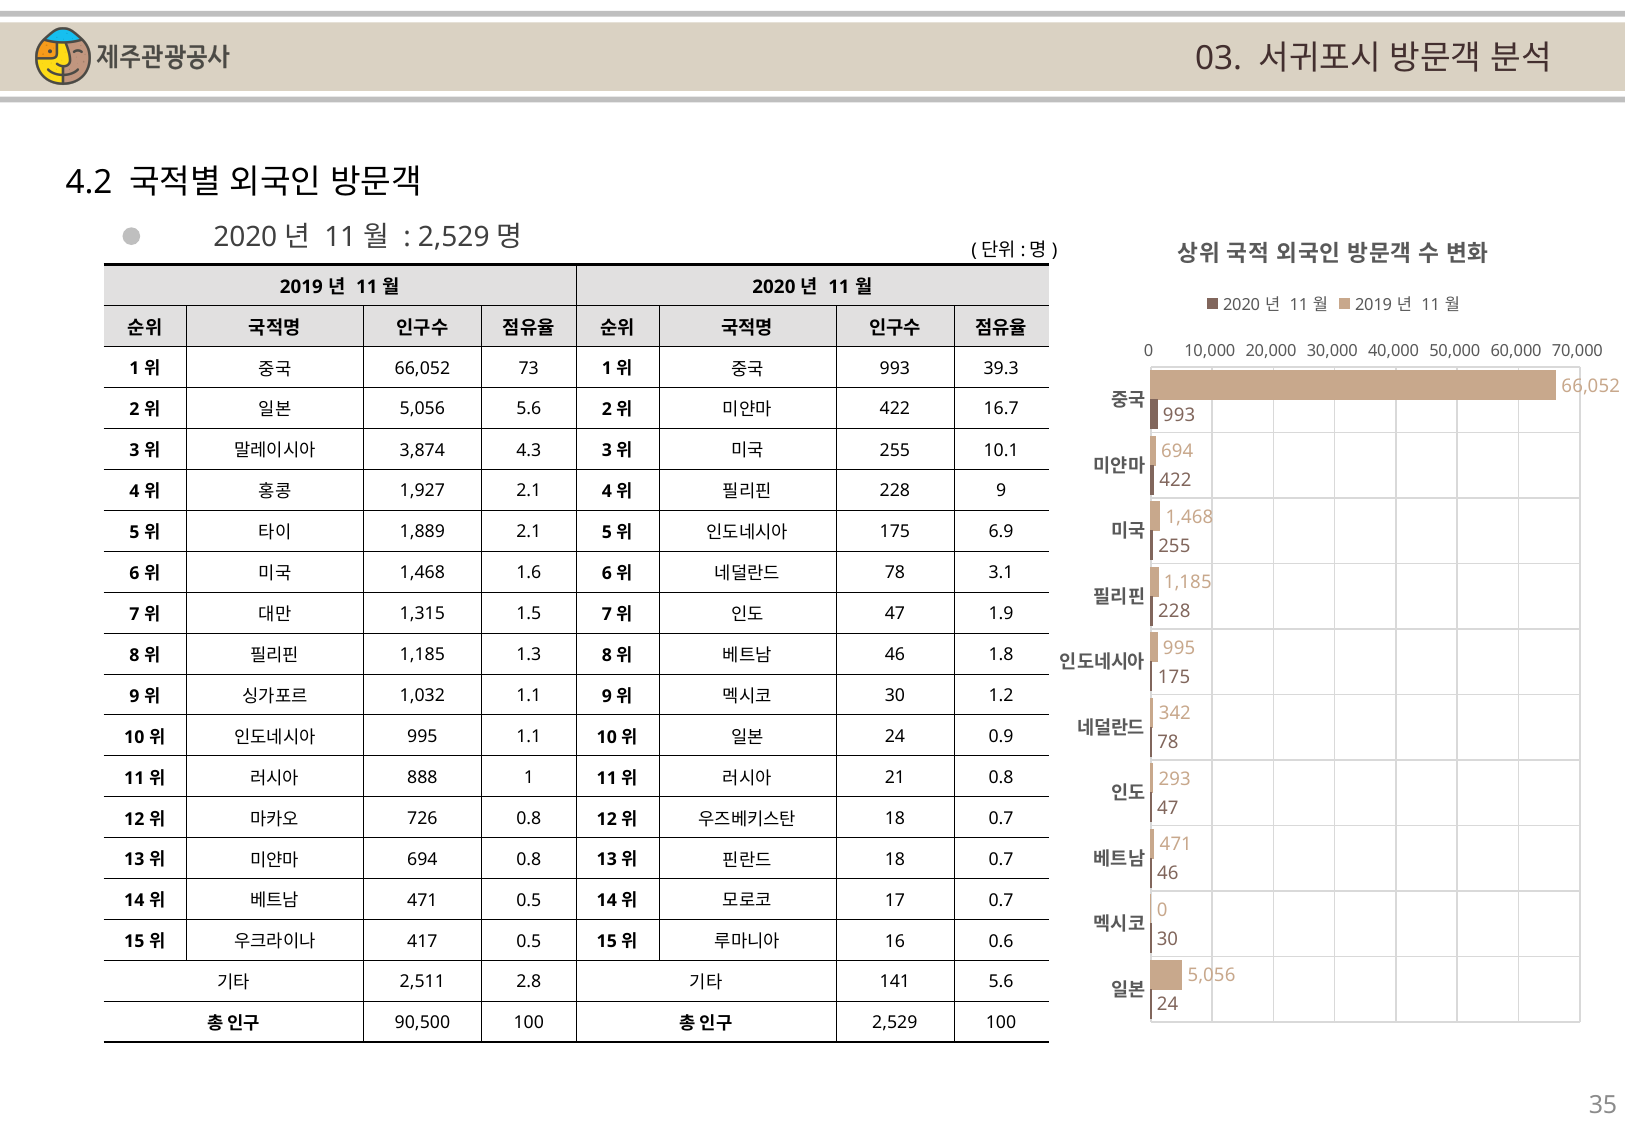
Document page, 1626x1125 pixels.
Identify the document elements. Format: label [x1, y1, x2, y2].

table_cell [187, 388, 363, 428]
table_cell [104, 470, 186, 510]
table_cell [482, 838, 576, 878]
table_cell [104, 306, 186, 346]
table_cell [104, 675, 186, 714]
table_cell [187, 470, 363, 510]
table_cell [837, 879, 954, 919]
table_cell [187, 797, 363, 837]
slide_number [1251, 1063, 1618, 1123]
table_header [577, 266, 1048, 305]
table_cell [660, 388, 836, 428]
table_cell [187, 634, 363, 674]
table_cell [104, 879, 186, 919]
table_cell [364, 470, 481, 510]
table_cell [364, 429, 481, 469]
table_cell [837, 347, 954, 387]
picture [31, 26, 232, 87]
table_cell [482, 797, 576, 837]
table_cell [104, 388, 186, 428]
table_cell [482, 756, 576, 796]
table_cell [187, 552, 363, 592]
table_cell [577, 879, 659, 919]
table_cell [187, 879, 363, 919]
table_cell [187, 593, 363, 633]
table_cell [104, 797, 186, 837]
text_box [956, 229, 1048, 263]
table_cell [482, 306, 576, 346]
table_cell [660, 675, 836, 714]
table_cell [364, 675, 481, 714]
table_cell [187, 756, 363, 796]
table_cell [955, 920, 1048, 960]
table_cell [482, 879, 576, 919]
table_cell [187, 920, 363, 960]
table_cell [187, 429, 363, 469]
table_cell [364, 1002, 481, 1041]
table_cell [104, 634, 186, 674]
table_cell [577, 961, 836, 1001]
table_cell [955, 1002, 1049, 1041]
table_cell [577, 347, 659, 387]
chart [1048, 203, 1625, 1039]
table_cell [660, 797, 836, 837]
table_cell [482, 675, 576, 714]
table_cell [660, 511, 836, 551]
table_cell [837, 756, 954, 796]
table_cell [577, 634, 659, 674]
table_cell [837, 920, 954, 960]
table_cell [482, 920, 576, 960]
table_cell [187, 511, 363, 551]
table_cell [577, 797, 659, 837]
text_box [121, 226, 141, 246]
table_cell [660, 306, 836, 346]
table_cell [364, 347, 481, 387]
table_cell [955, 552, 1048, 592]
table_cell [187, 347, 363, 387]
table_cell [955, 675, 1048, 714]
table_cell [660, 634, 836, 674]
table_cell [482, 511, 576, 551]
table_cell [577, 388, 659, 428]
table_cell [955, 634, 1048, 674]
table_cell [482, 634, 576, 674]
table_cell [364, 552, 481, 592]
table_cell [837, 715, 954, 755]
table_cell [837, 552, 954, 592]
table_cell [364, 715, 481, 755]
table_cell [660, 838, 836, 878]
table_cell [837, 593, 954, 633]
table_cell [364, 593, 481, 633]
table_cell [660, 756, 836, 796]
table_cell [955, 838, 1048, 878]
table_cell [660, 429, 836, 469]
table_cell [187, 675, 363, 714]
table_cell [577, 920, 659, 960]
table_cell [364, 511, 481, 551]
table_cell [955, 388, 1048, 428]
table_cell [364, 961, 481, 1001]
table_cell [104, 593, 186, 633]
table_cell [482, 470, 576, 510]
table_cell [837, 797, 954, 837]
table_cell [837, 1002, 954, 1041]
table_cell [837, 306, 954, 346]
table_cell [104, 920, 186, 960]
table_cell [364, 756, 481, 796]
table_cell [577, 756, 659, 796]
table_cell [577, 1002, 836, 1041]
table_cell [187, 306, 363, 346]
table_cell [577, 715, 659, 755]
table_cell [187, 715, 363, 755]
table_cell [104, 511, 186, 551]
table_cell [482, 429, 576, 469]
table_cell [482, 1002, 576, 1041]
table_cell [482, 552, 576, 592]
table_cell [955, 797, 1048, 837]
table_cell [660, 347, 836, 387]
table_cell [104, 552, 186, 592]
table_cell [577, 306, 659, 346]
table_cell [364, 879, 481, 919]
table_cell [837, 634, 954, 674]
table_cell [577, 675, 659, 714]
text_box [50, 152, 1144, 208]
table_cell [955, 306, 1048, 346]
table_cell [955, 347, 1048, 387]
table_cell [482, 388, 576, 428]
table_cell [955, 756, 1048, 796]
table_cell [104, 347, 186, 387]
table_cell [837, 511, 954, 551]
table_cell [955, 593, 1048, 633]
table_cell [955, 715, 1048, 755]
table_cell [660, 715, 836, 755]
table_cell [660, 470, 836, 510]
text_box [198, 210, 538, 260]
table_cell [955, 511, 1048, 551]
table_cell [577, 593, 659, 633]
table_cell [482, 347, 576, 387]
table_cell [660, 593, 836, 633]
table_cell [104, 429, 186, 469]
table_cell [104, 715, 186, 755]
table_cell [955, 470, 1048, 510]
table_cell [955, 961, 1048, 1001]
table_cell [104, 961, 363, 1001]
table_cell [482, 961, 576, 1001]
table_cell [660, 920, 836, 960]
table_cell [660, 879, 836, 919]
table_cell [482, 715, 576, 755]
table_cell [364, 388, 481, 428]
table_cell [364, 920, 481, 960]
table_cell [837, 675, 954, 714]
table_cell [187, 838, 363, 878]
table_cell [364, 634, 481, 674]
table_cell [577, 838, 659, 878]
table_cell [364, 838, 481, 878]
table_cell [660, 552, 836, 592]
table_header [104, 266, 576, 305]
table_cell [837, 429, 954, 469]
text_box [1042, 28, 1595, 84]
table_cell [837, 961, 954, 1001]
table_cell [577, 470, 659, 510]
table_cell [577, 429, 659, 469]
table_cell [955, 429, 1048, 469]
table_cell [577, 511, 659, 551]
table_cell [837, 388, 954, 428]
table_cell [837, 470, 954, 510]
table_cell [364, 797, 481, 837]
table_cell [577, 552, 659, 592]
table_cell [482, 593, 576, 633]
table_cell [104, 1002, 363, 1041]
table_cell [104, 756, 186, 796]
table_cell [104, 838, 186, 878]
table_cell [955, 879, 1048, 919]
table_cell [364, 306, 481, 346]
table_cell [837, 838, 954, 878]
